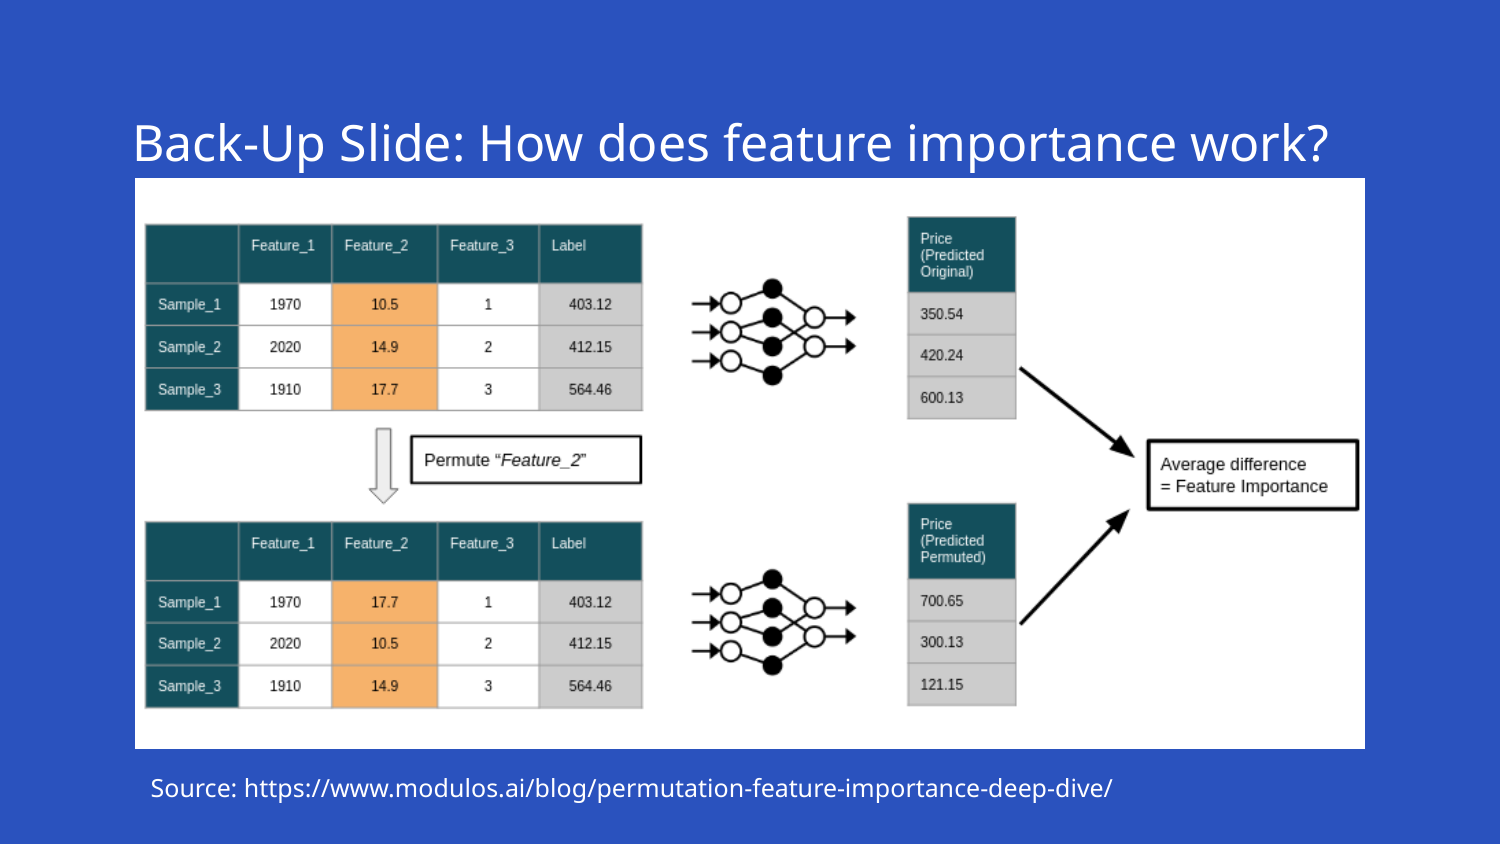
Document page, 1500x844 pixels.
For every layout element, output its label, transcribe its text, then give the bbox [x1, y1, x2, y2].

text_box Back-Up Slide: How does feature importance work? [117, 87, 1383, 187]
text_box Source: https://www.modulos.ai/blog/permutation-feature-importance-deep-dive/ [135, 757, 1402, 818]
picture [135, 178, 1365, 749]
